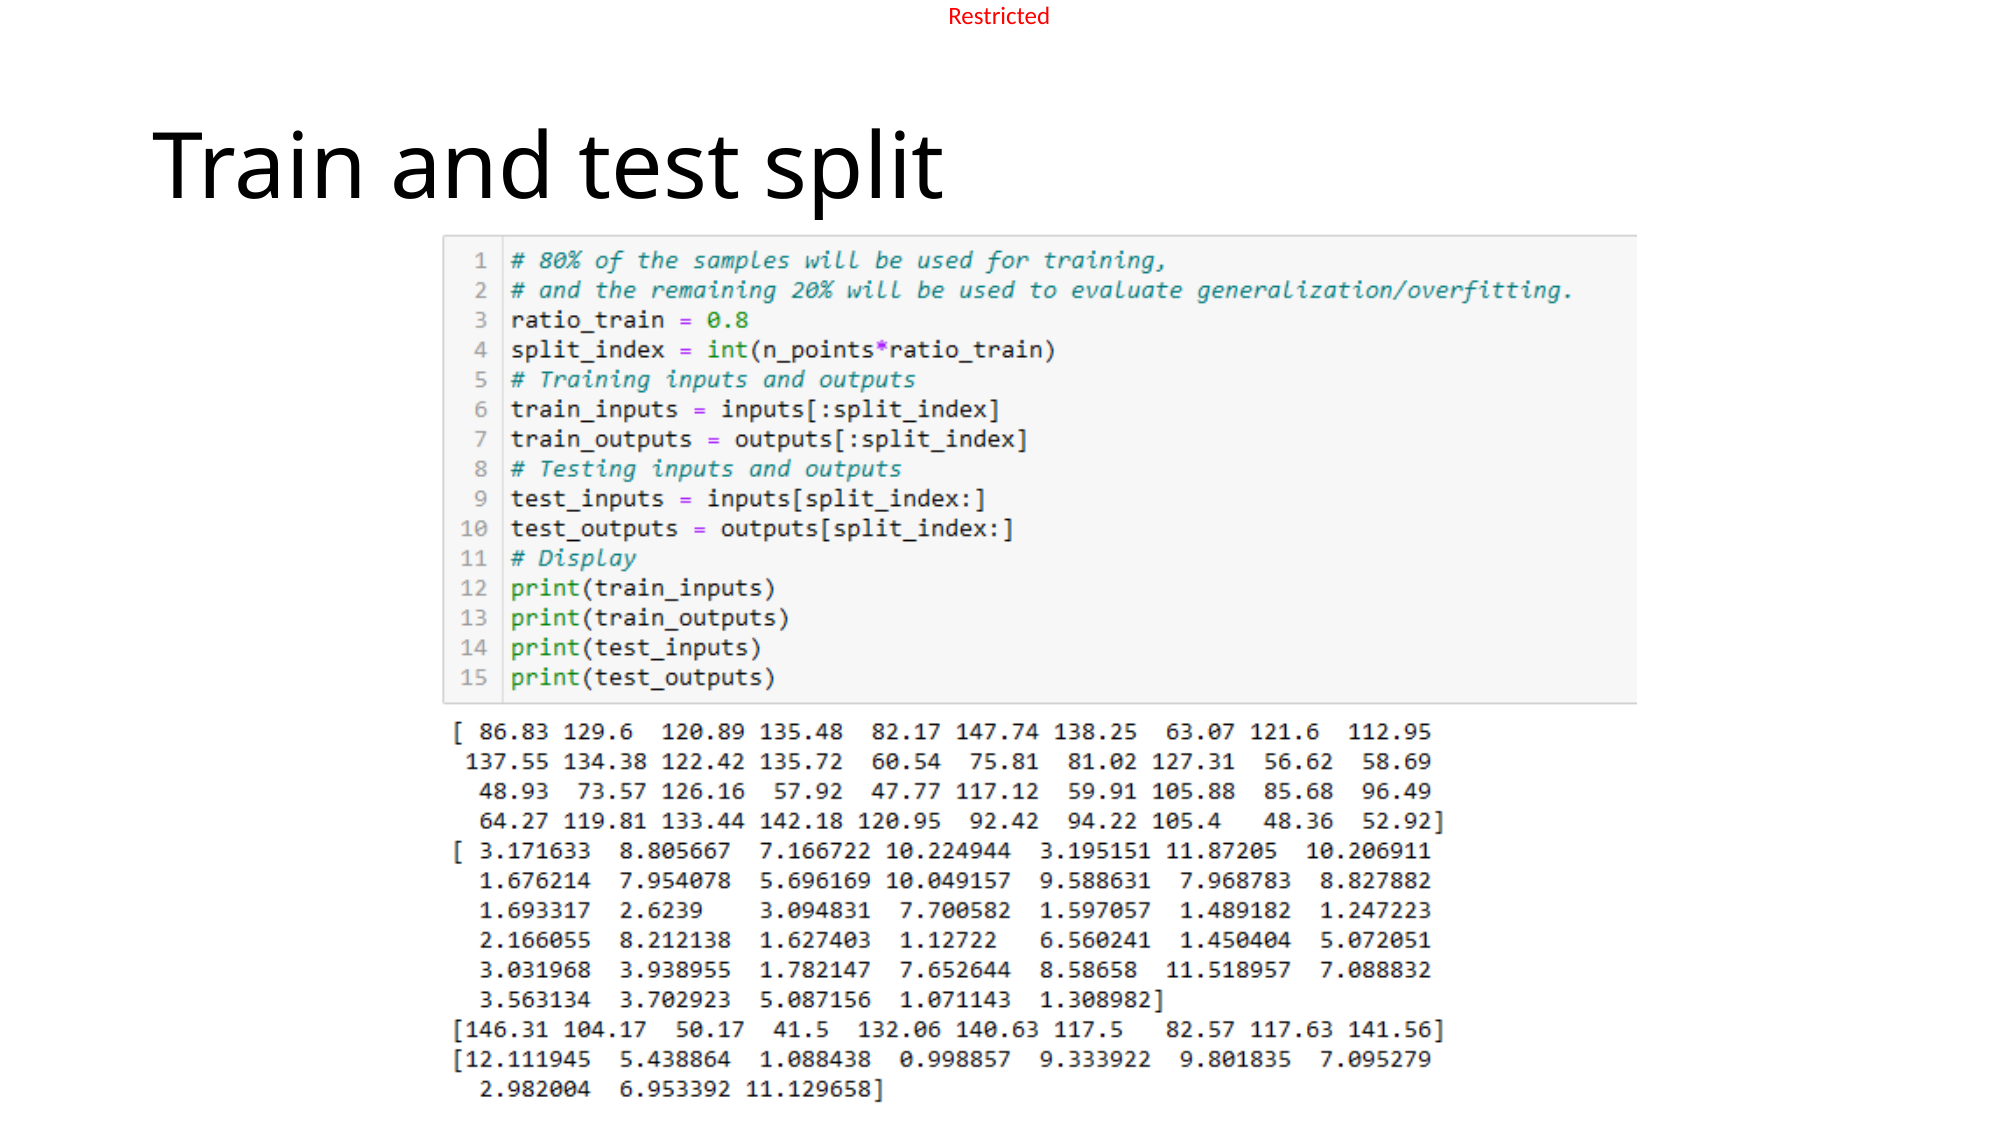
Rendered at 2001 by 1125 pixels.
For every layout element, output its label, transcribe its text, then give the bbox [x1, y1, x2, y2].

picture [434, 230, 1637, 1125]
title Train and test split [137, 59, 1863, 278]
